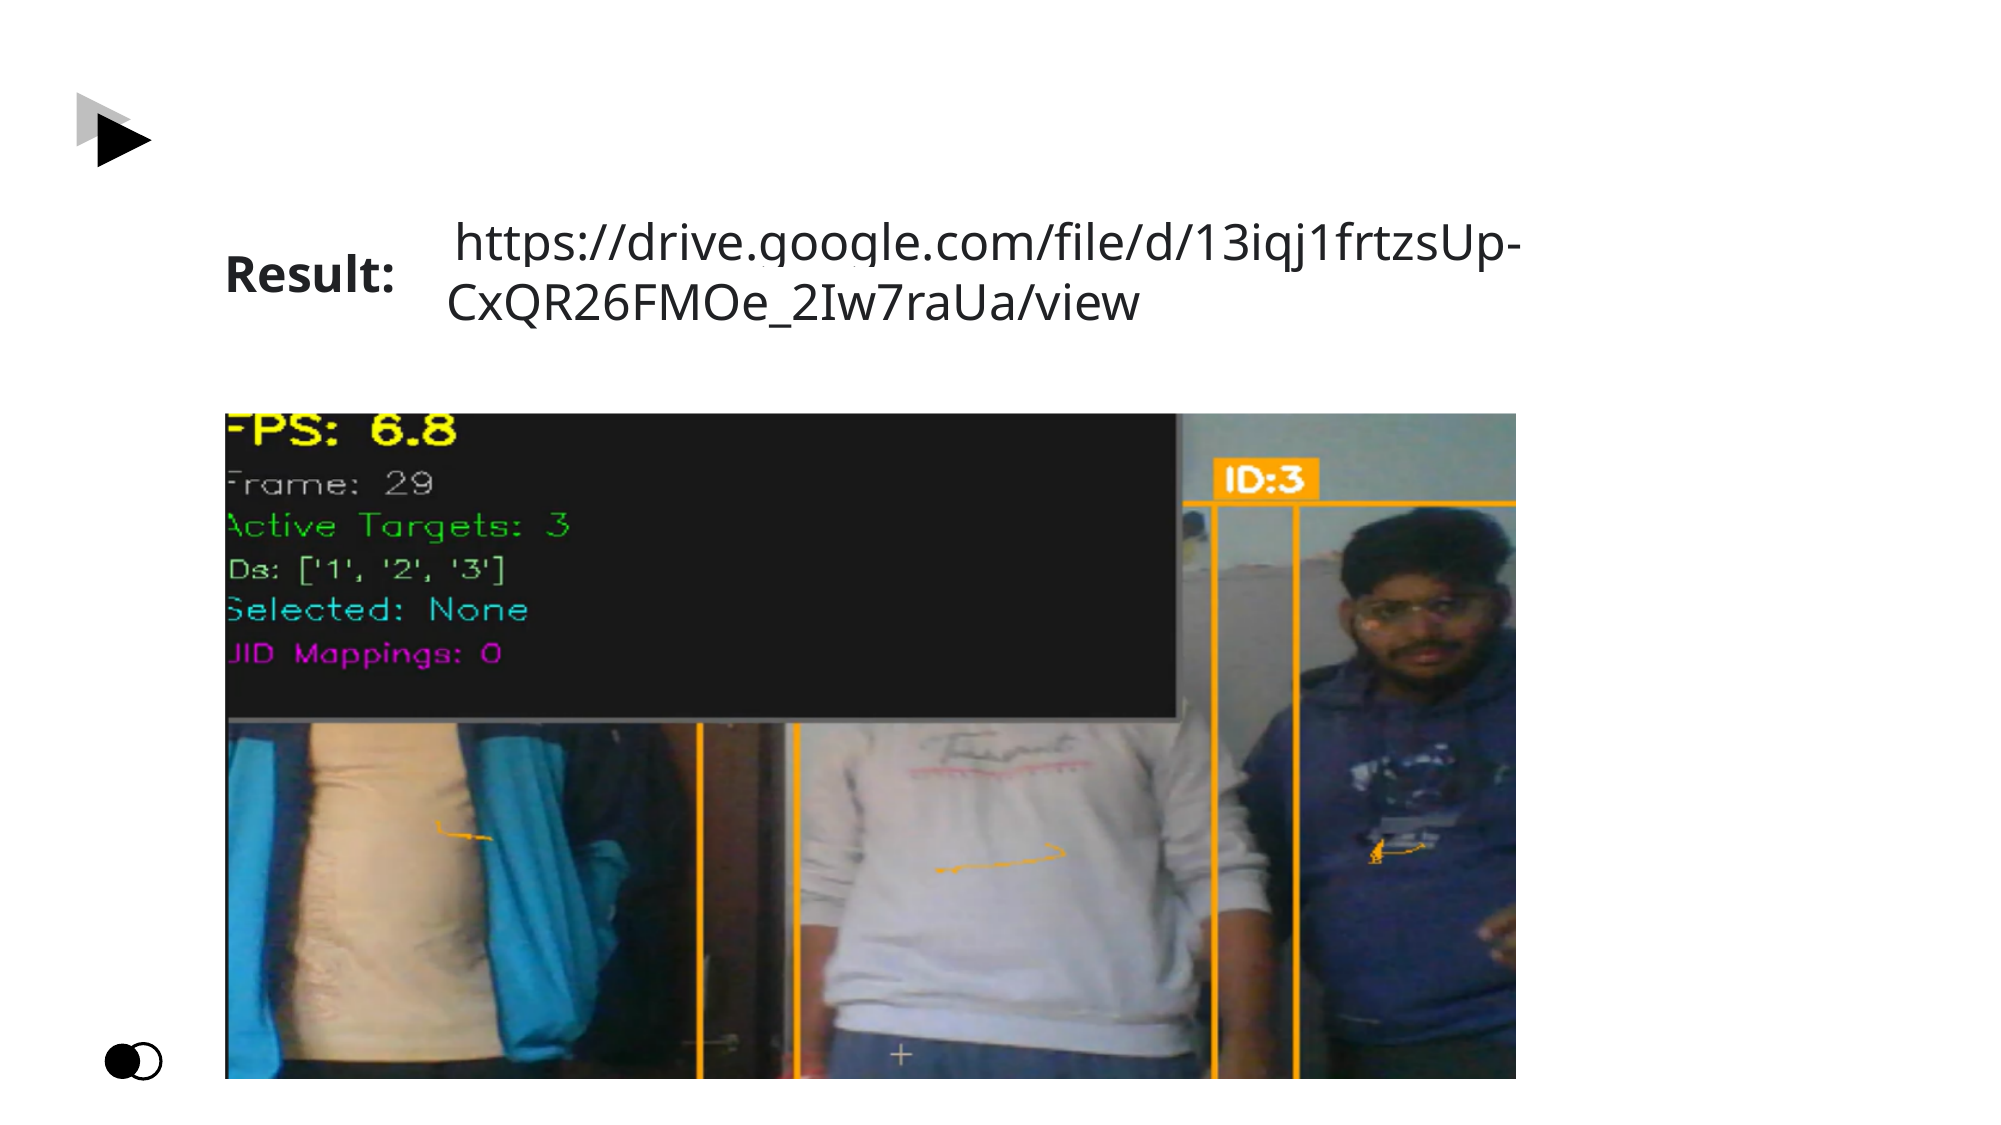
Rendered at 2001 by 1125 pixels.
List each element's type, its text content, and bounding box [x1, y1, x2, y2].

text_box [125, 1043, 161, 1079]
text_box [76, 92, 131, 147]
text_box Result: [224, 231, 431, 315]
text_box [104, 1043, 125, 1079]
text_box https://drive.google.com/file/d/13iqj1frtzsUp-CxQR26FMOe_2Iw7raUa/view [431, 202, 1615, 333]
picture [224, 410, 1516, 1079]
text_box [97, 113, 152, 168]
